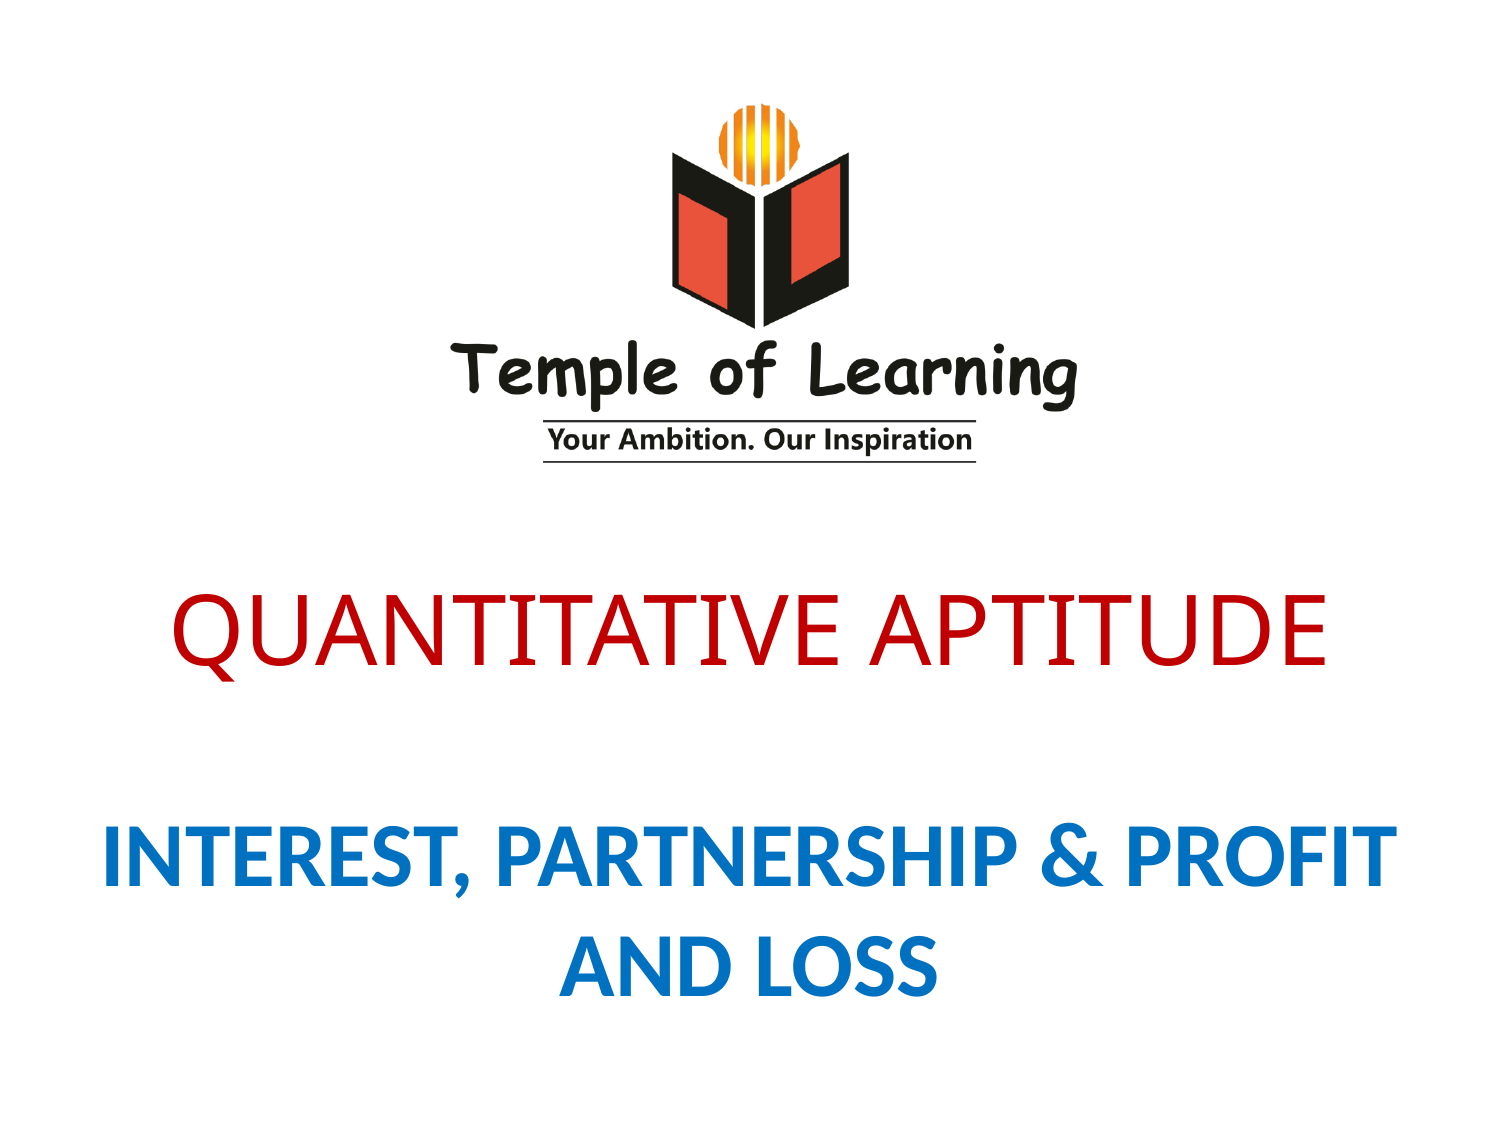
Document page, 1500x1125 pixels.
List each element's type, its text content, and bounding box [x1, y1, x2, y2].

title QUANTITATIVE APTITUDE INTEREST, PARTNERSHIP & PROFIT AND LOSS [0, 332, 1500, 1125]
picture [449, 102, 1077, 463]
